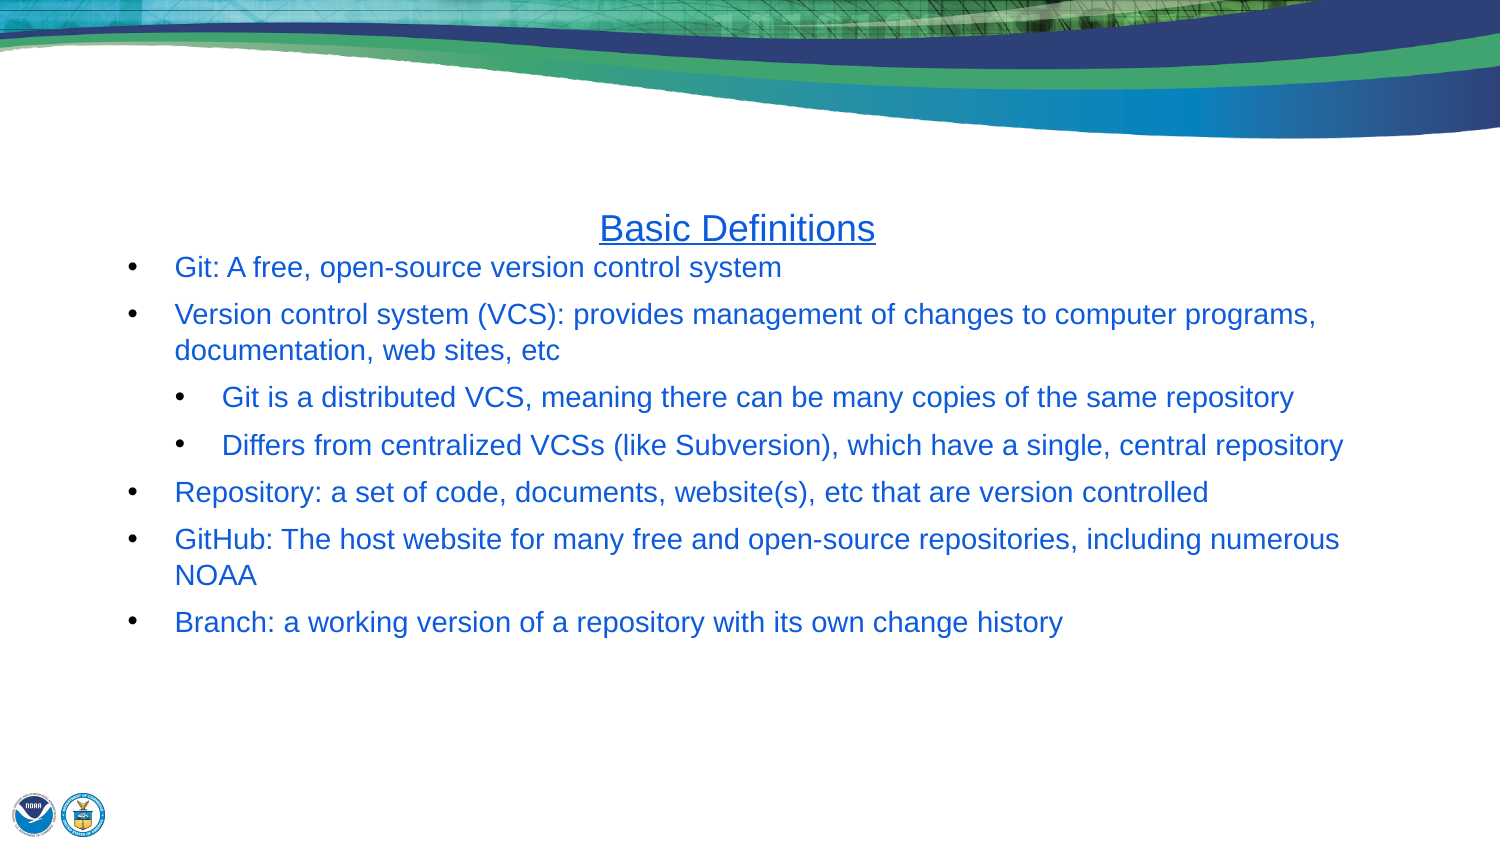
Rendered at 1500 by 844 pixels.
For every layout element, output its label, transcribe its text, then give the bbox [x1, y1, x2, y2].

picture [61, 793, 75, 807]
picture [64, 797, 100, 837]
picture [61, 823, 75, 837]
picture [0, 0, 1500, 146]
text_box Basic Definitions Git: A free, open-source version control system Version control system (VCS): provides management of changes to computer programs, documentation, web sites, etc Git is a distributed VCS, meaning there can be many copies of the same repository Differs from centralized VCSs (like Subversion), which have a single, central repository Repository: a set of code, documents, website(s), etc that are version controlled GitHub: The host website for many free and open-source repositories, including numerous NOAA Branch: a working version of a repository with its own change history [113, 196, 1363, 646]
picture [91, 793, 105, 807]
picture [12, 793, 56, 837]
picture [91, 823, 105, 837]
